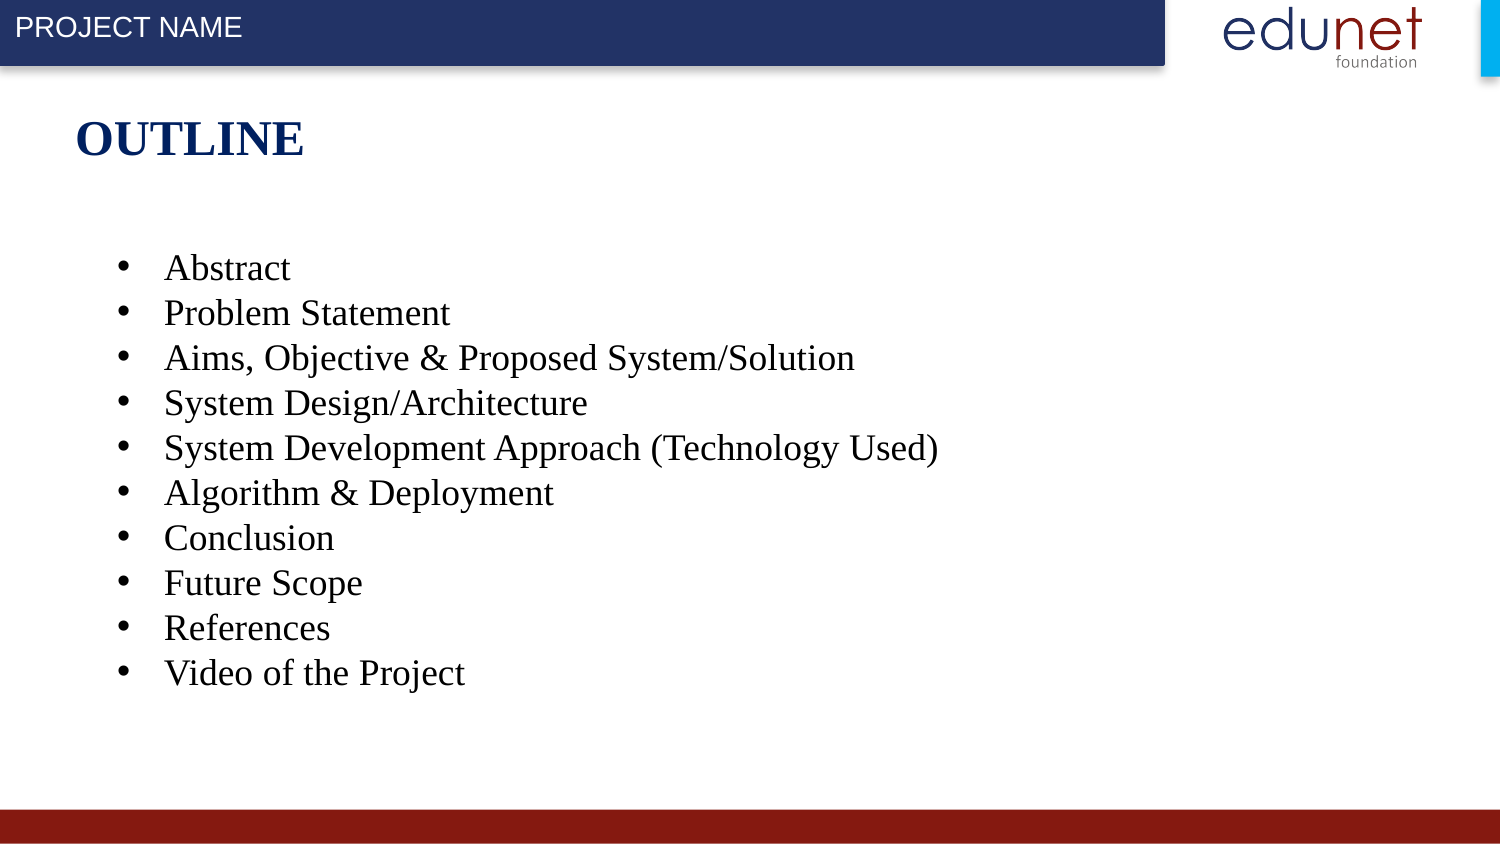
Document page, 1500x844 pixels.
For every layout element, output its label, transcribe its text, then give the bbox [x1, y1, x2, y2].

text_box OUTLINE [60, 98, 819, 174]
picture [1219, 4, 1424, 72]
text_box Abstract Problem Statement Aims, Objective & Proposed System/Solution System Design/Architecture System Development Approach (Technology Used) Algorithm & Deployment Conclusion Future Scope References Video of the Project [102, 235, 1240, 701]
